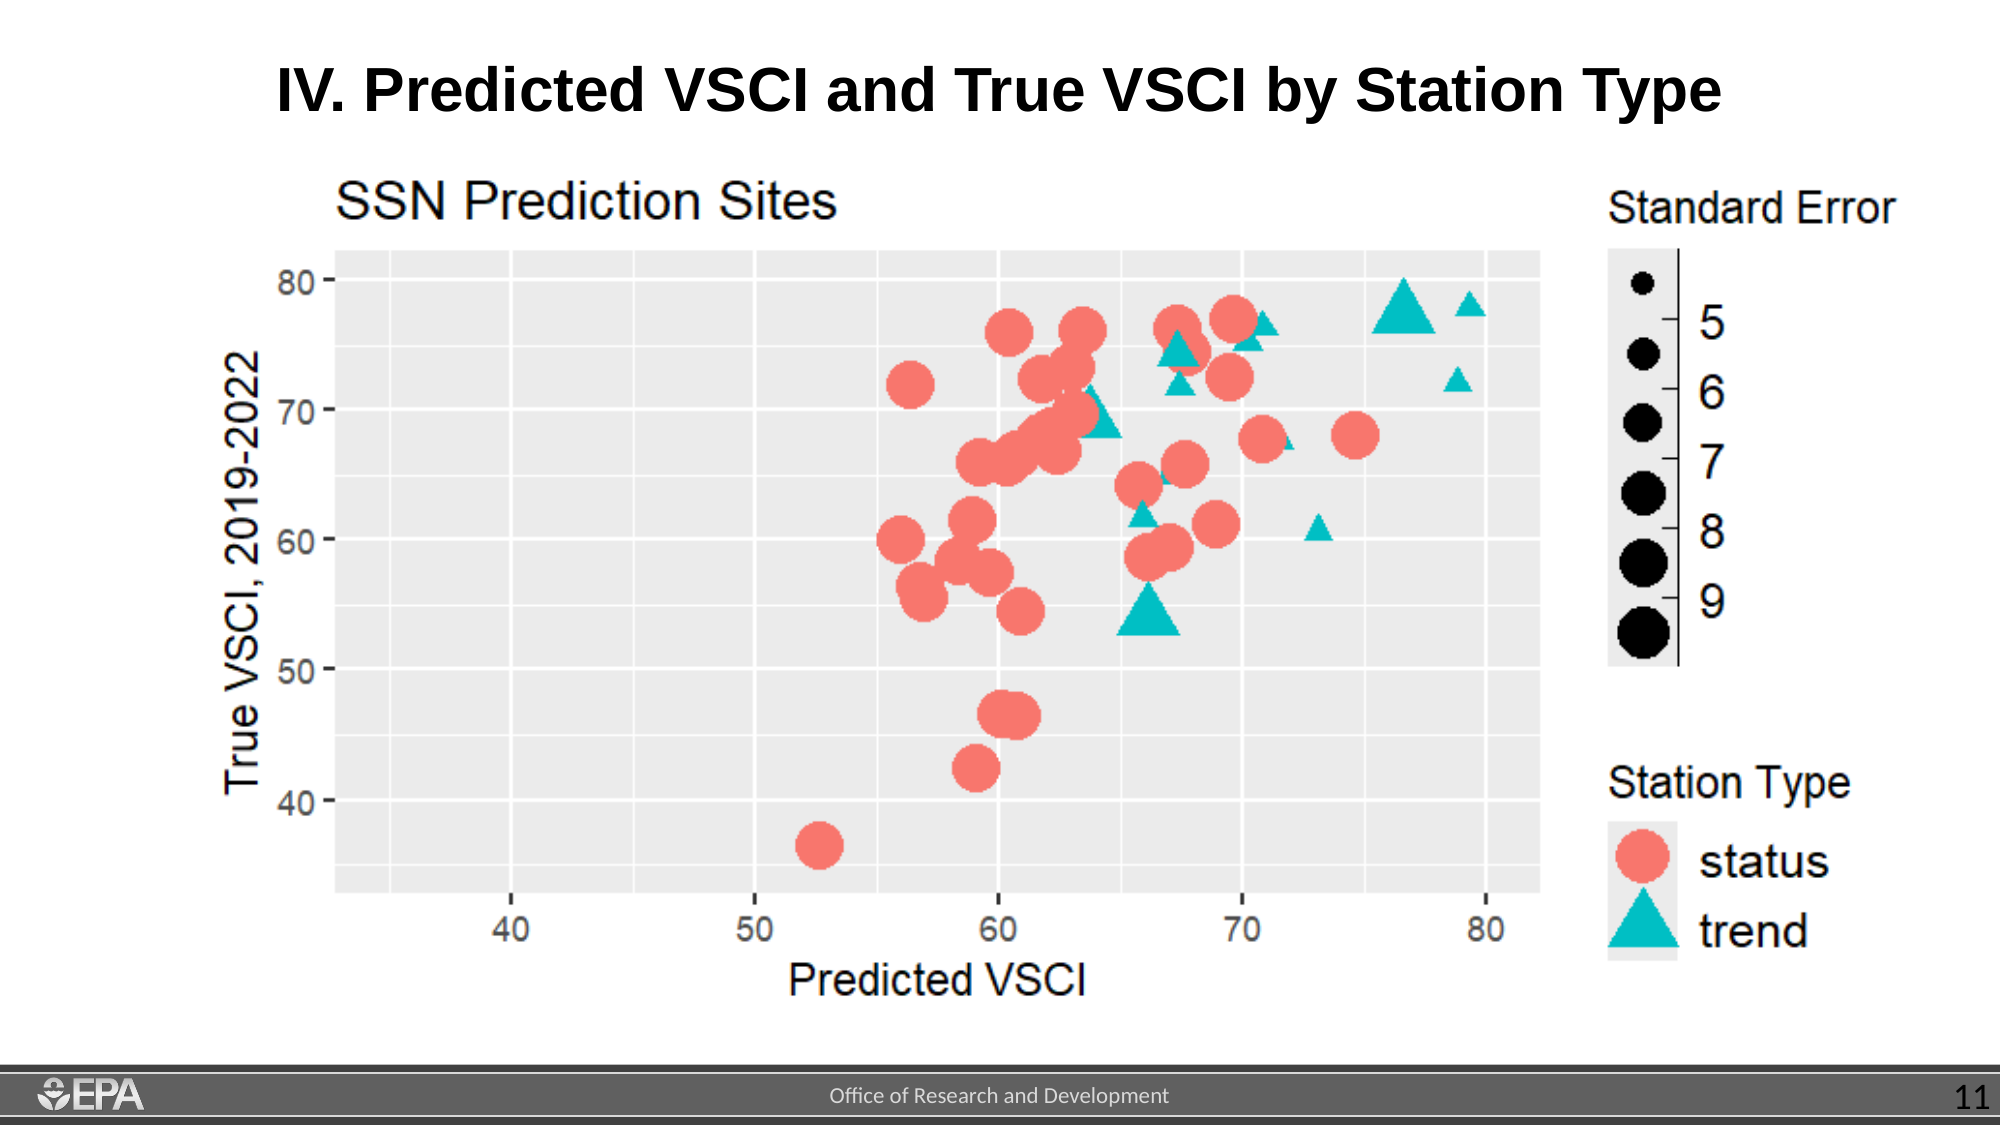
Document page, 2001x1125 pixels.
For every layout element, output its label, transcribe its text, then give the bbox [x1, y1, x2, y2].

text_box 11 [1938, 1064, 2000, 1125]
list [200, 156, 1941, 1027]
title IV. Predicted VSCI and True VSCI by Station Type [137, 27, 1863, 157]
picture [34, 1071, 148, 1117]
